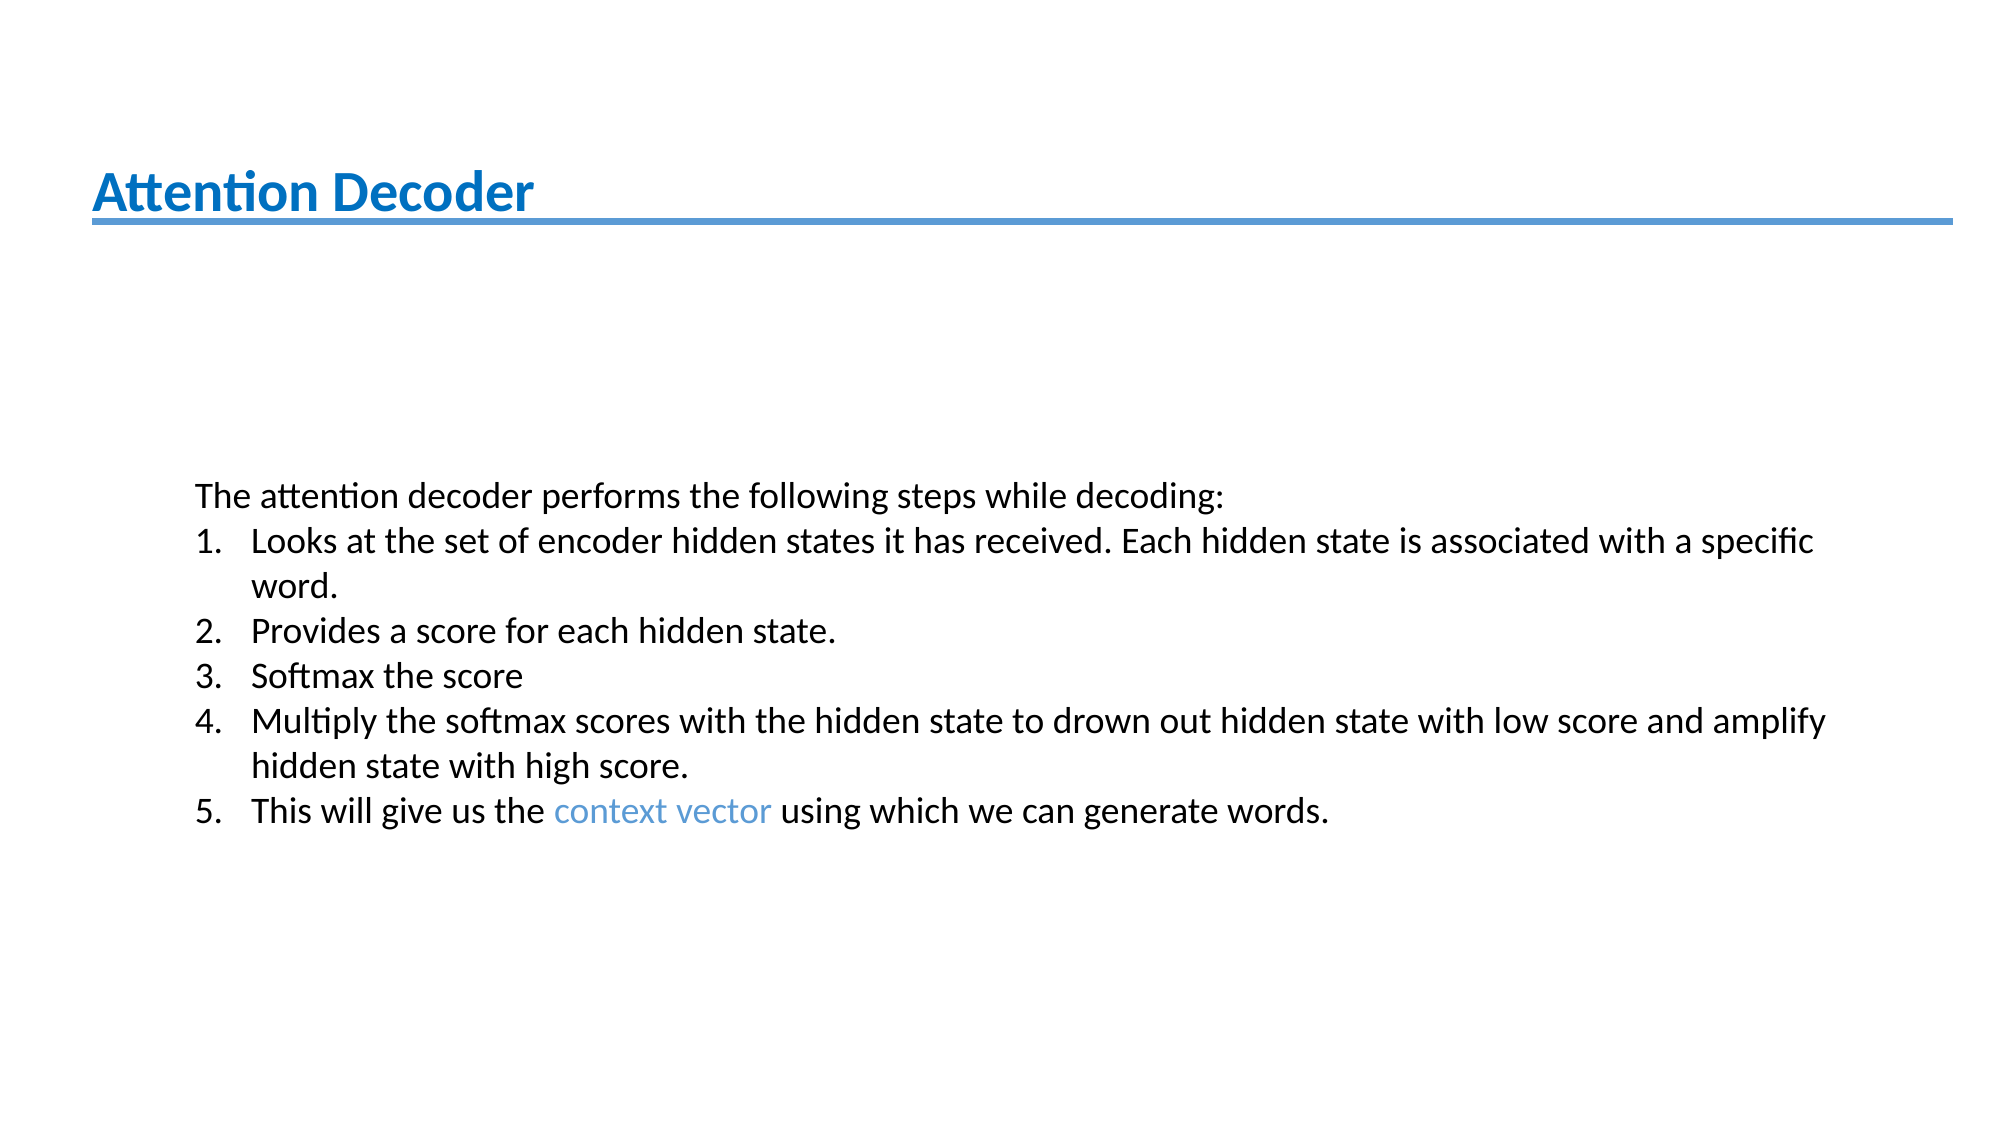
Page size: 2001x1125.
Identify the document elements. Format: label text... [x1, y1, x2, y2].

text_box The attention decoder performs the following steps while decoding: Looks at the set of encoder hidden states it has received. Each hidden state is associated with a specific word. Provides a score for each hidden state. Softmax the score Multiply the softmax scores with the hidden state to drown out hidden state with low score and amplify hidden state with high score. This will give us the context vector using which we can generate words. [180, 464, 1918, 839]
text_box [91, 76, 1955, 227]
text_box Attention Decoder [77, 145, 1123, 231]
